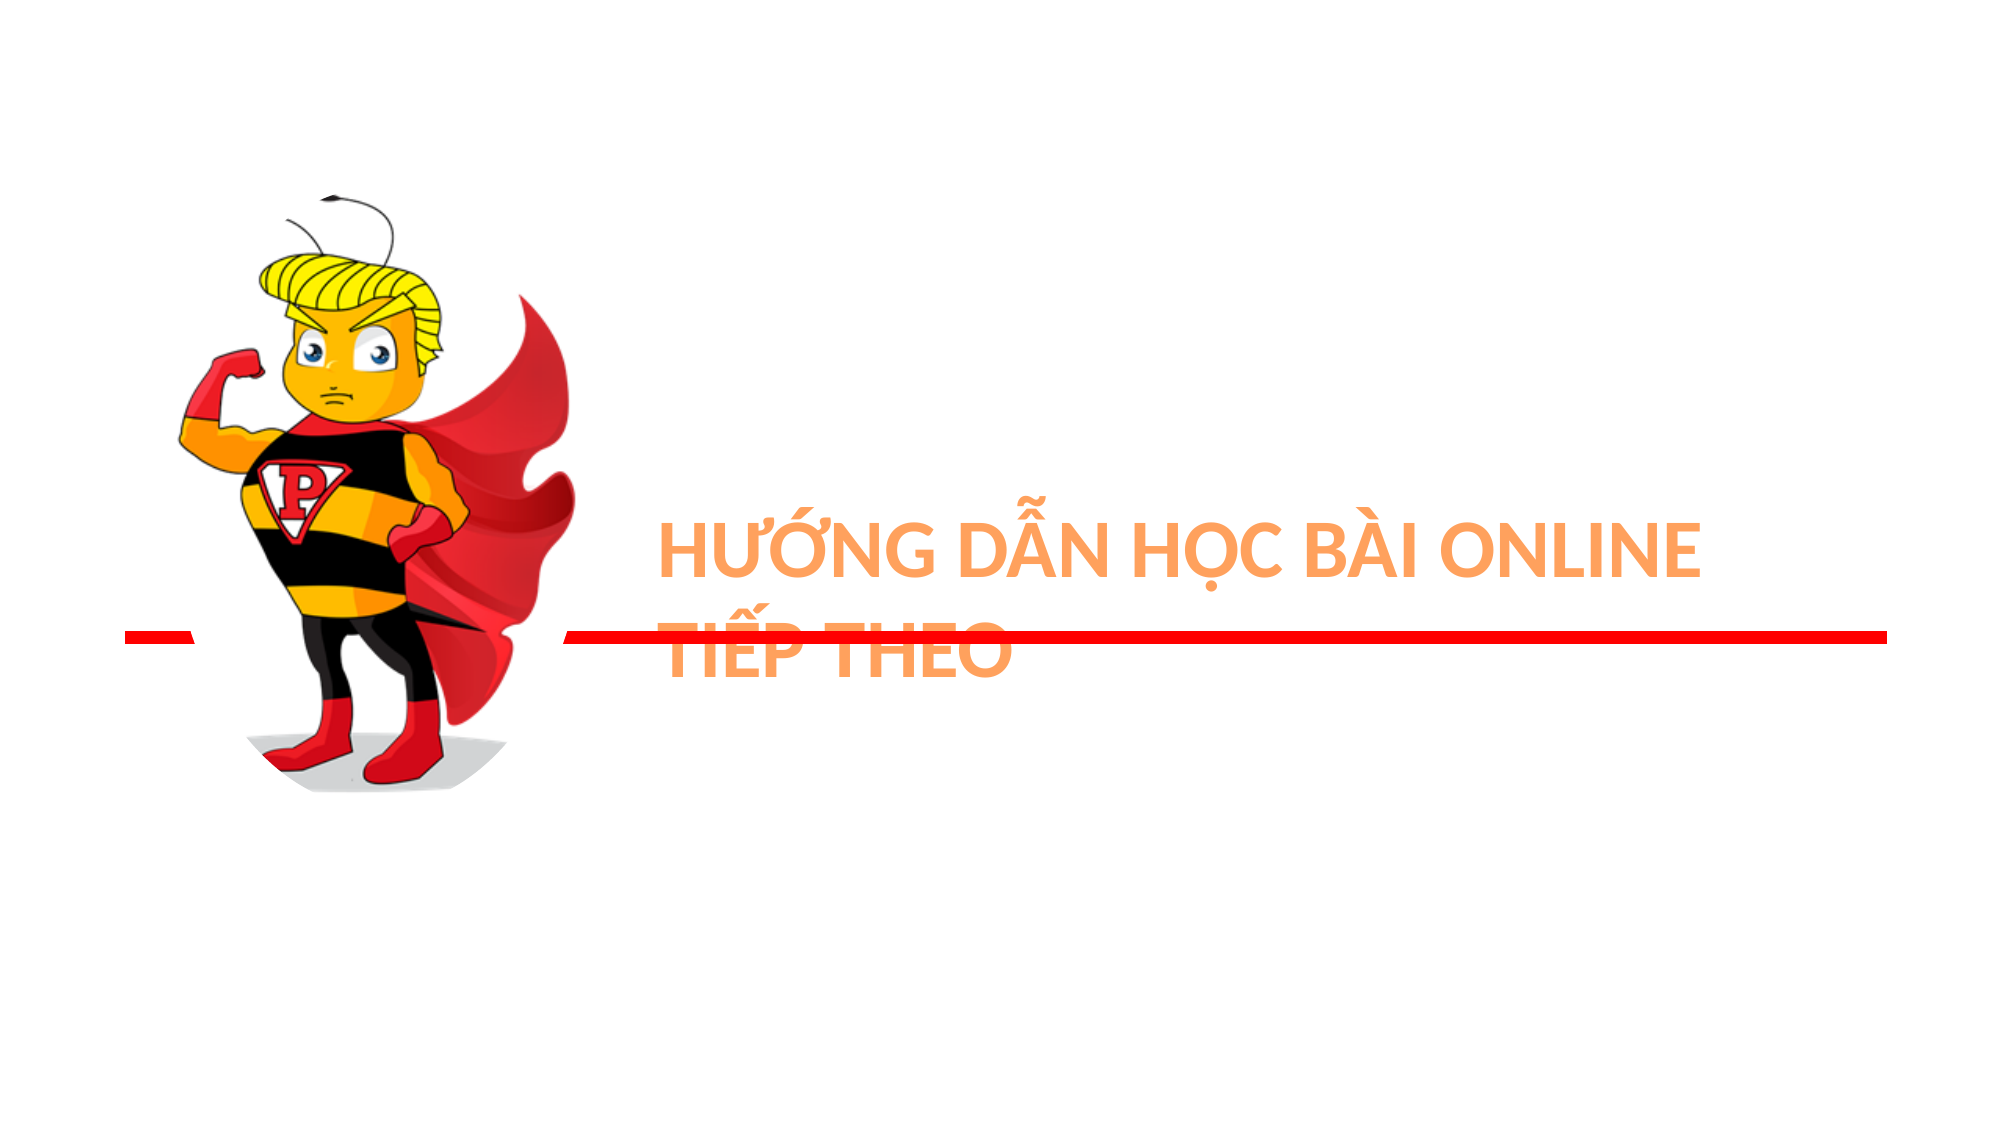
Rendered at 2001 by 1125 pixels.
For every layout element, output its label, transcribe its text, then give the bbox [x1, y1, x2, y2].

picture [169, 187, 588, 809]
text_box Hướng dẫn học bài online tiếp theo [642, 486, 1857, 603]
